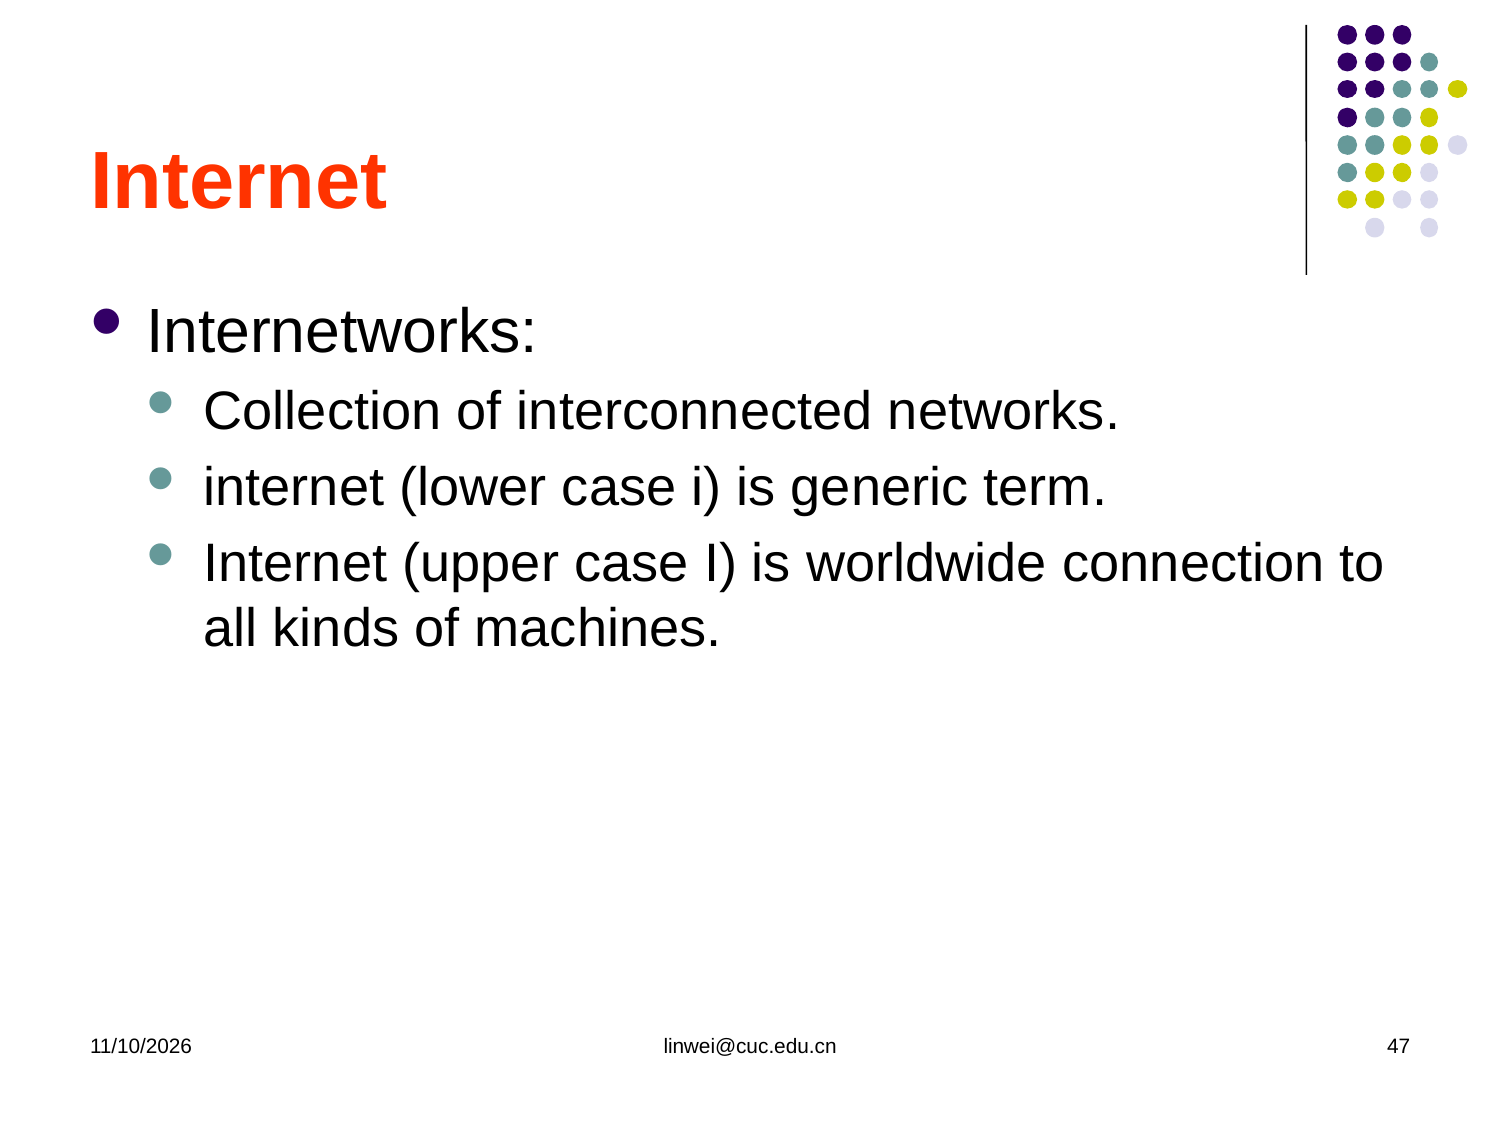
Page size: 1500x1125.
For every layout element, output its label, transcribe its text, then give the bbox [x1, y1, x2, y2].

text_box [87, 212, 1419, 339]
slide_number 47 [1074, 1024, 1426, 1101]
footer linwei@cuc.edu.cn [512, 1024, 988, 1101]
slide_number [74, 1024, 426, 1101]
list Internetworks: Collection of interconnected networks. internet (lower case i) is generic term. Internet (upper case I) is worldwide connection to all kinds of machines. [75, 282, 1425, 1006]
title Internet [75, 20, 1313, 233]
